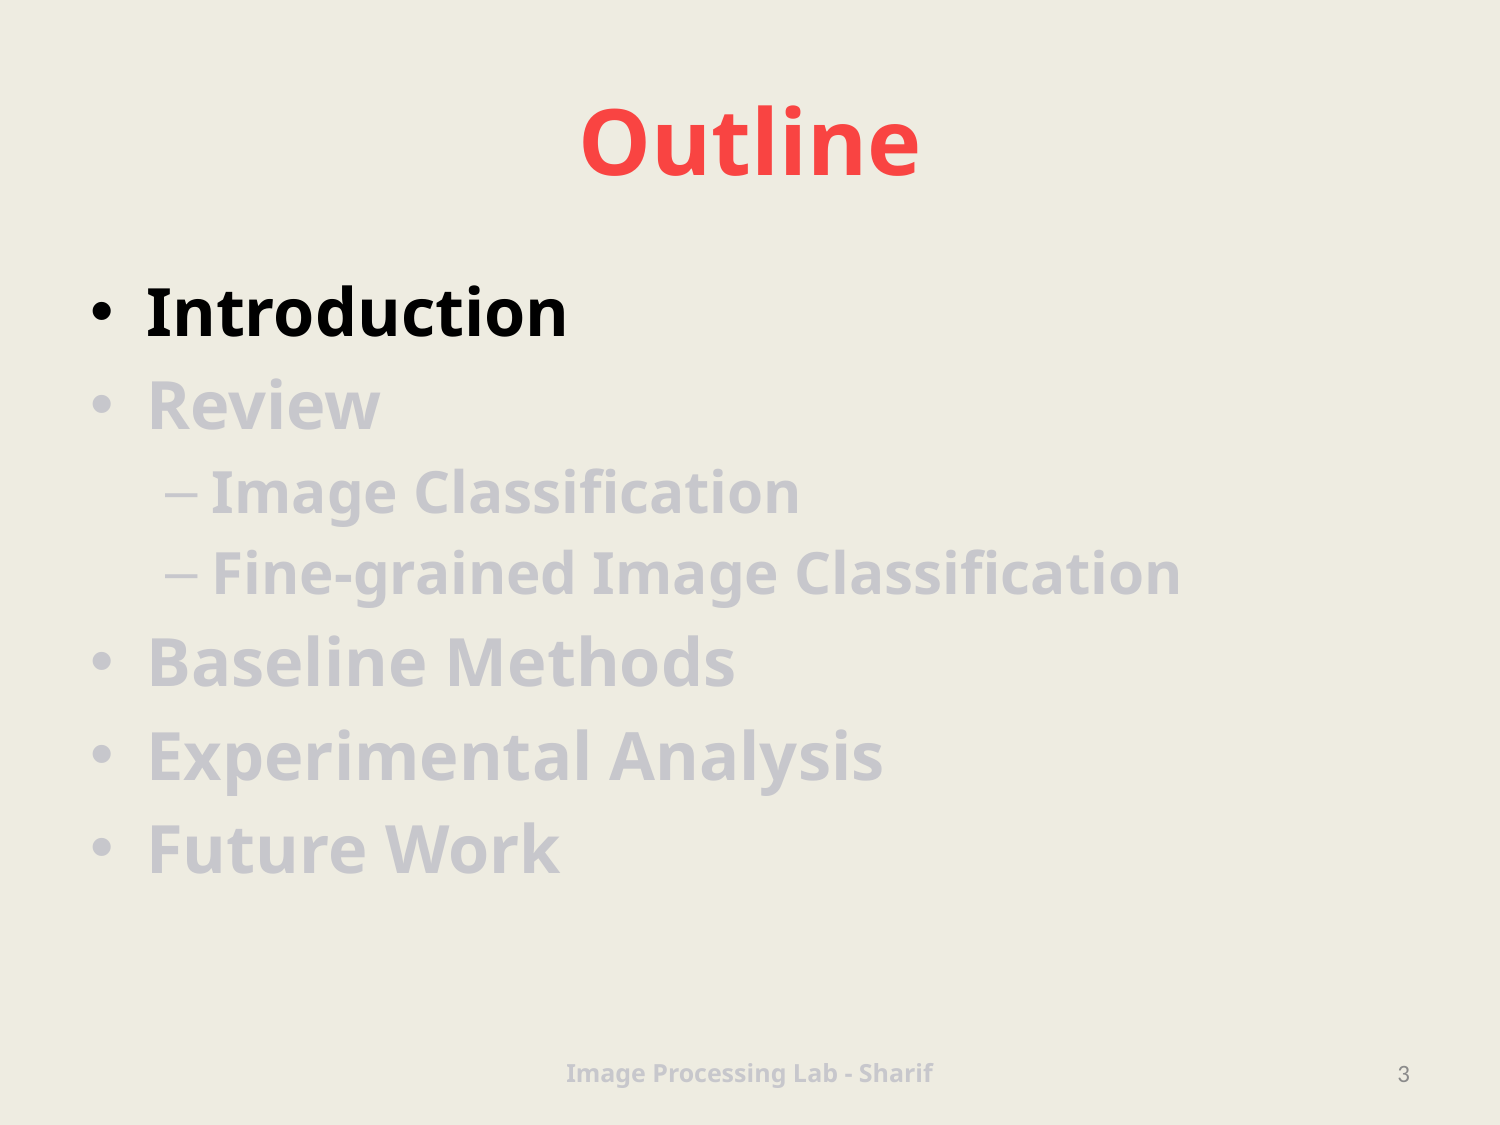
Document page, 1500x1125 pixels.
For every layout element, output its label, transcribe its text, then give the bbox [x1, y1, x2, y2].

title Outline [75, 45, 1425, 233]
list Introduction Review Image Classification Fine-grained Image Classification Baseline Methods Experimental Analysis Future Work [75, 262, 1425, 1005]
footer Image Processing Lab - Sharif [512, 1042, 988, 1103]
slide_number 3 [1074, 1042, 1425, 1103]
